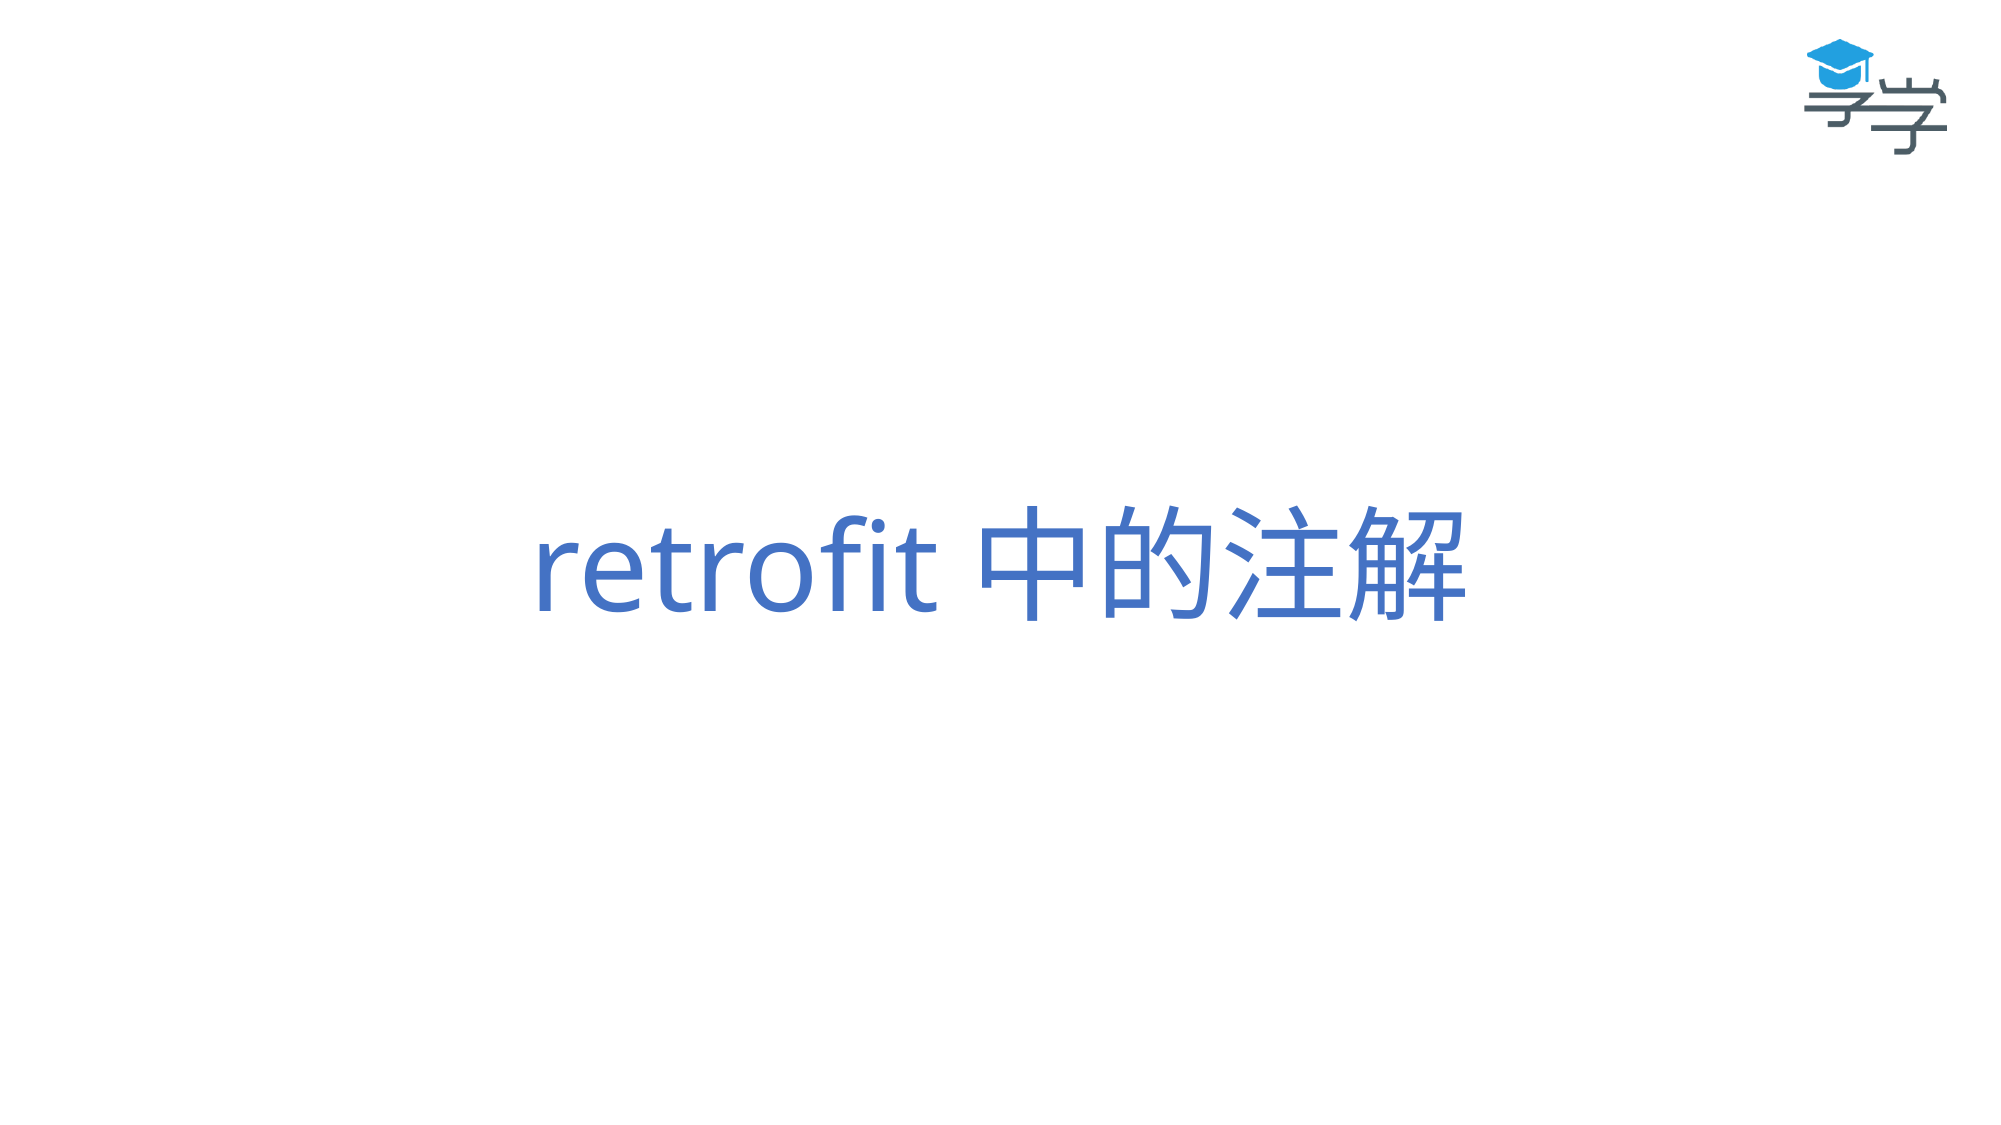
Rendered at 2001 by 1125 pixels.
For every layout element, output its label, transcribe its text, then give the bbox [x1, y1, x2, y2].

text_box retrofit中的注解 [514, 479, 1485, 644]
picture [1799, 20, 1952, 173]
